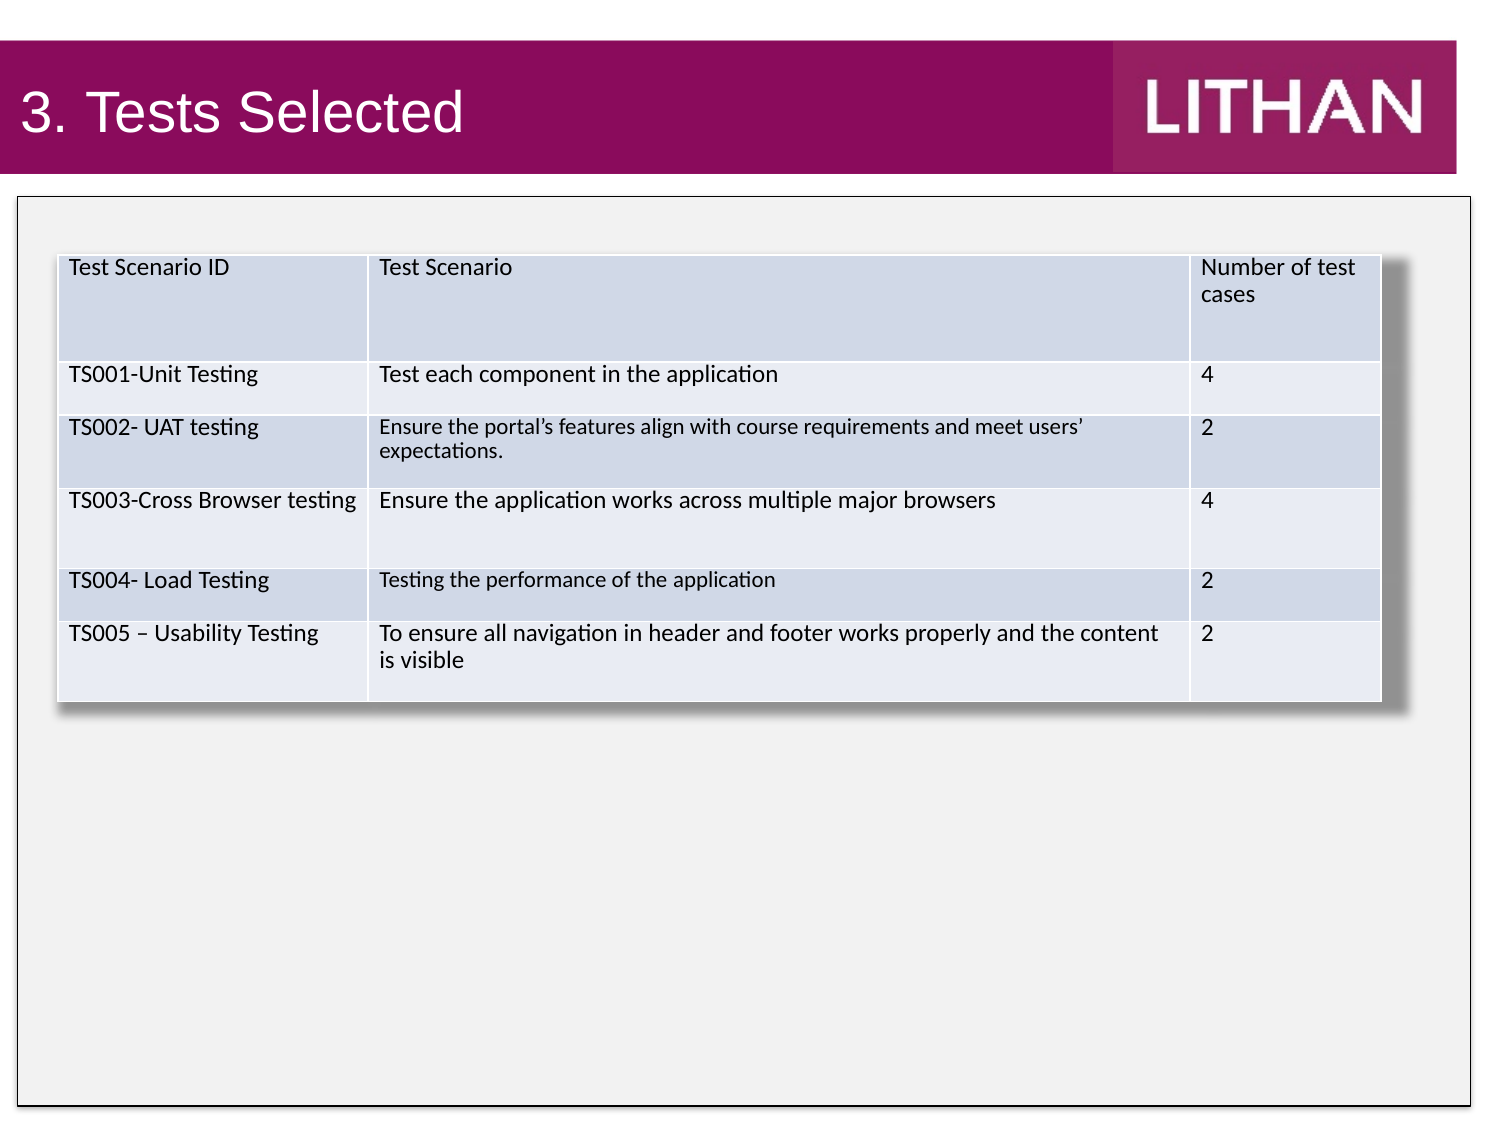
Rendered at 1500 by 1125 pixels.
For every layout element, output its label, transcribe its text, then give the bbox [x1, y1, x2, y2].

table_cell To ensure all navigation in header and footer works properly and the content is visible [369, 622, 1189, 701]
table_cell 2 [1191, 416, 1380, 488]
table_cell TS001-Unit Testing [59, 363, 367, 414]
text_box [17, 196, 1471, 1107]
text_box 3. Tests Selected [5, 66, 1104, 152]
table_cell Test each component in the application [369, 363, 1189, 414]
table_cell 4 [1191, 363, 1380, 414]
table_cell Ensure the application works across multiple major browsers [369, 489, 1189, 568]
table_cell Ensure the portal’s features align with course requirements and meet users’ expectations. [369, 416, 1189, 488]
table_cell TS004- Load Testing [59, 569, 367, 621]
table_header Test Scenario ID [59, 256, 367, 361]
table_cell Testing the performance of the application [369, 569, 1189, 621]
picture [0, 37, 1460, 178]
table_cell TS003-Cross Browser testing [59, 489, 367, 568]
table_header Number of test cases [1191, 256, 1380, 361]
table_cell 2 [1191, 622, 1380, 701]
table_header Test Scenario [369, 256, 1189, 361]
table_cell 2 [1191, 569, 1380, 621]
table_cell 4 [1191, 489, 1380, 568]
table_cell TS005 – Usability Testing [59, 622, 367, 701]
table_cell TS002- UAT testing [59, 416, 367, 488]
